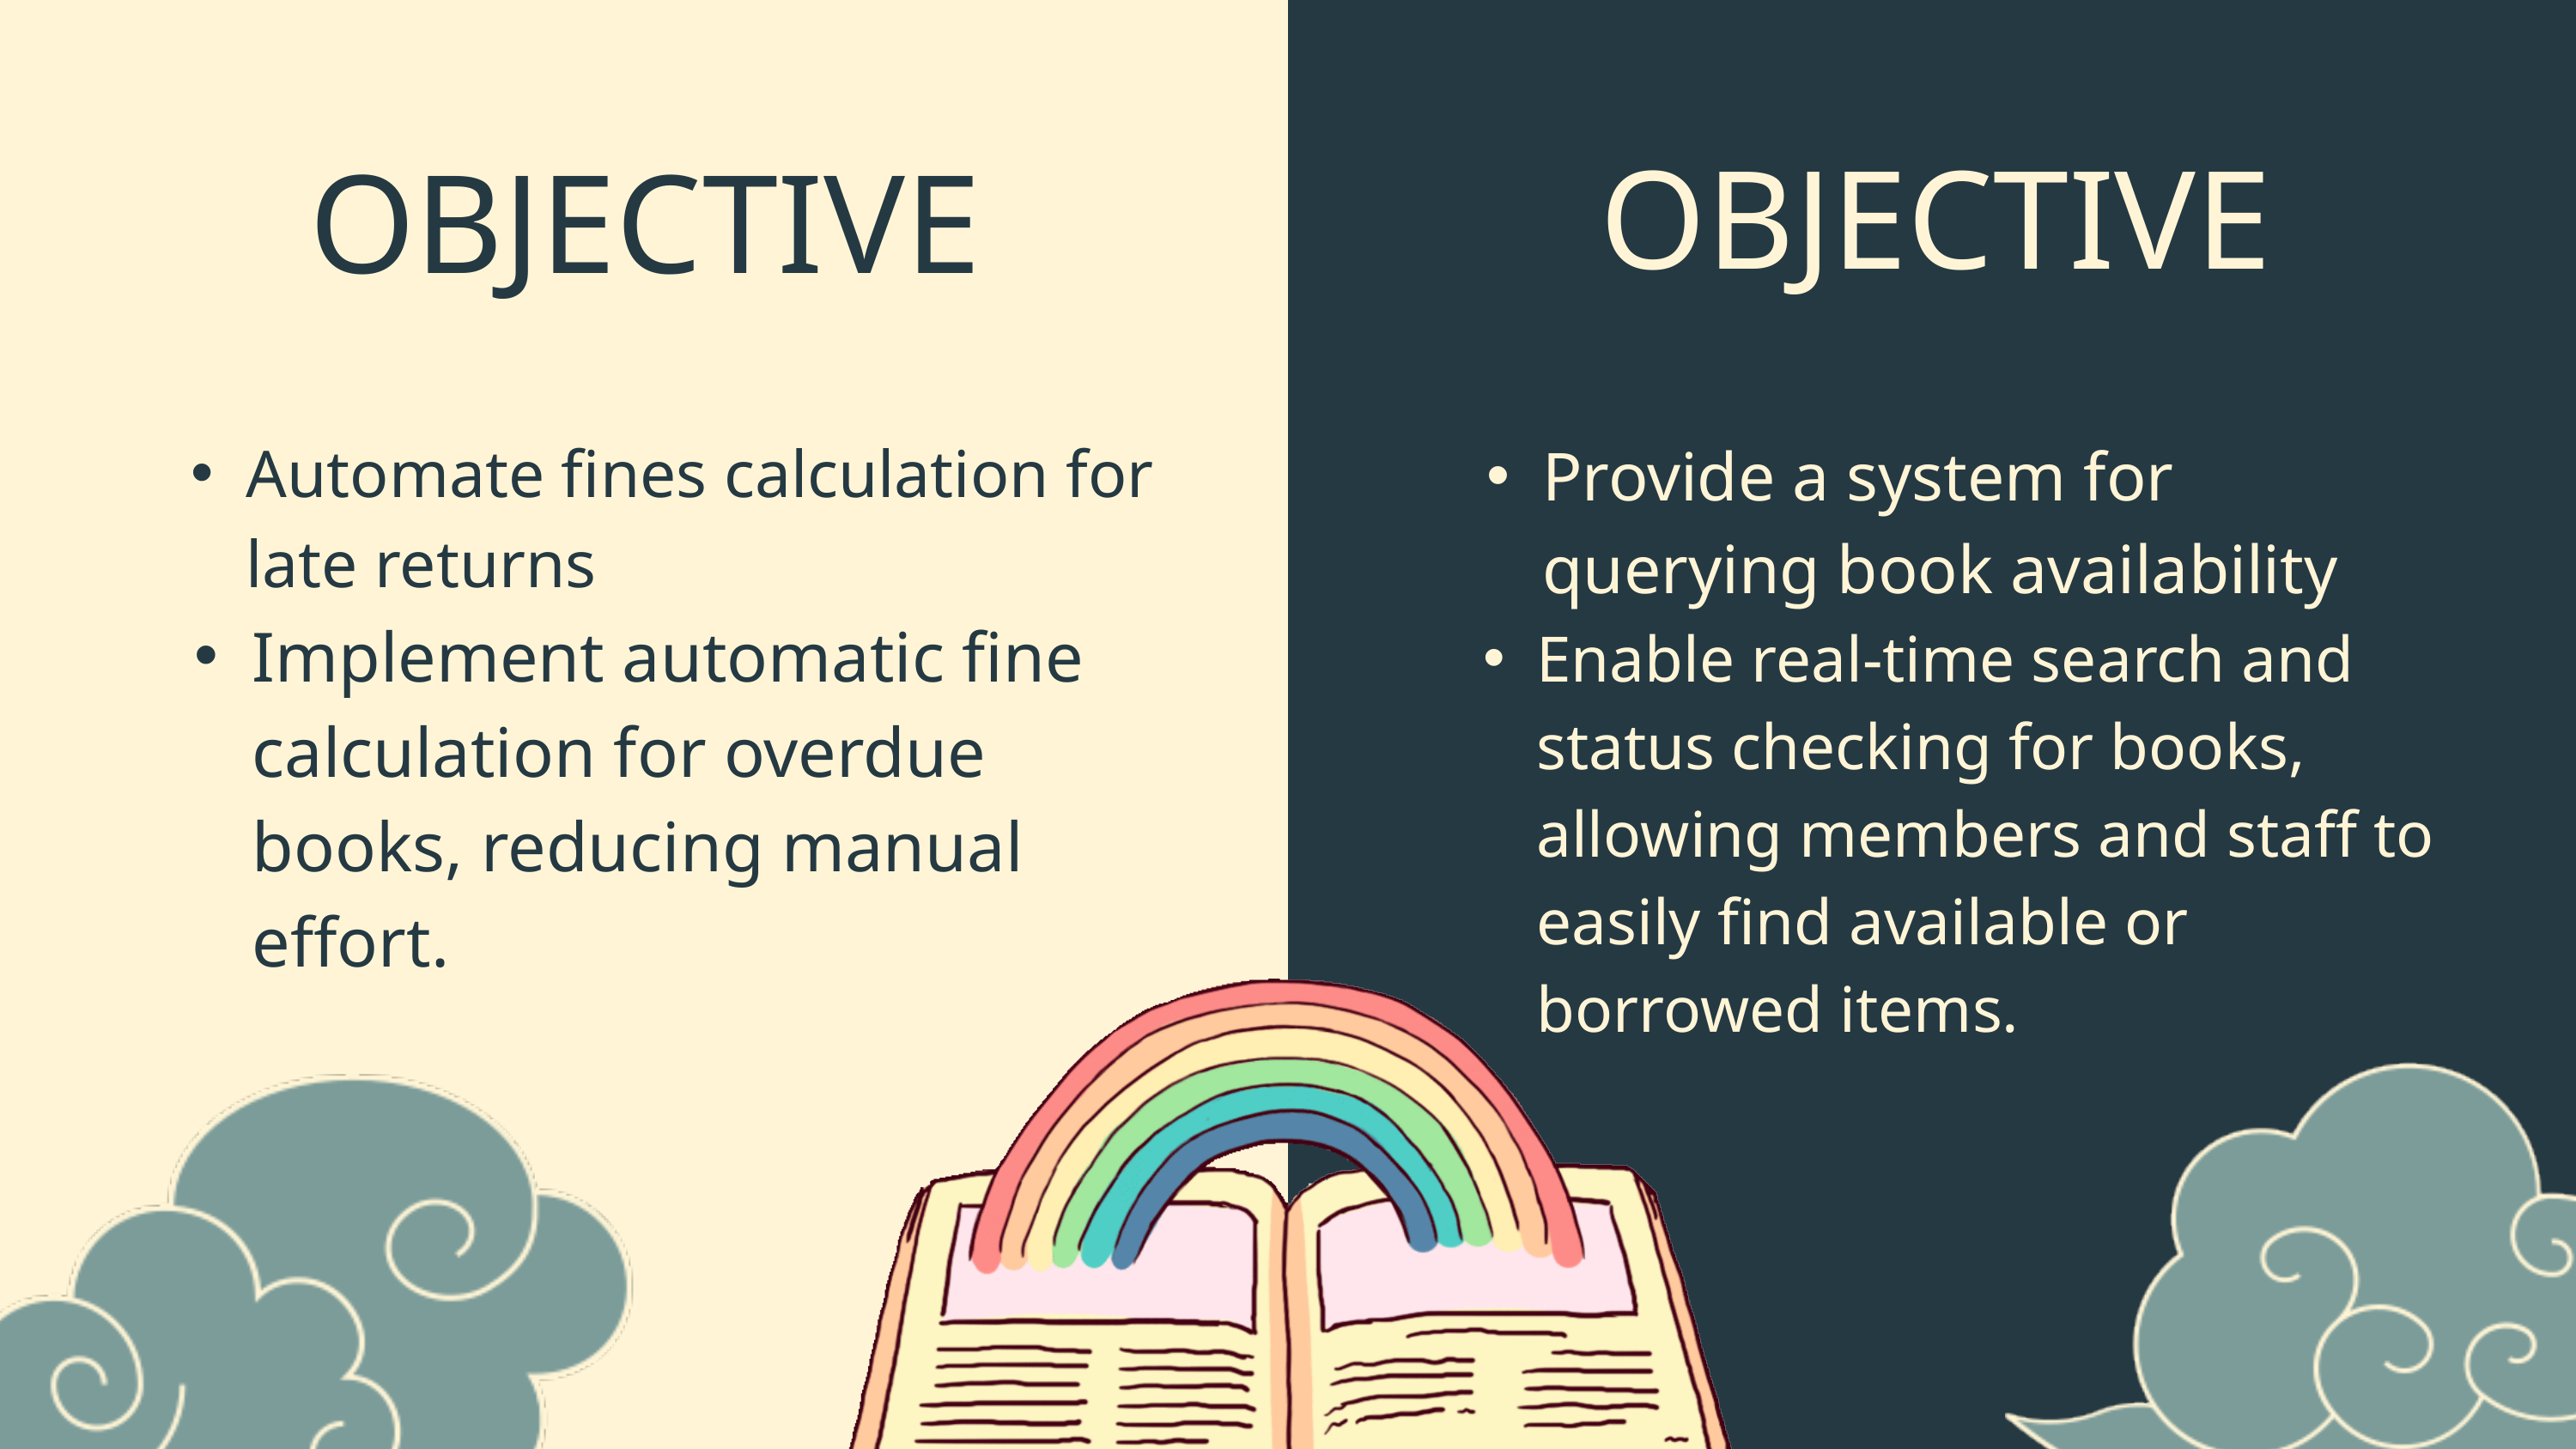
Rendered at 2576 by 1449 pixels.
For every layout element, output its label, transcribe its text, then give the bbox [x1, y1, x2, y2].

picture [831, 979, 1745, 1449]
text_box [1287, 0, 2576, 1449]
text_box [0, 1073, 641, 1449]
text_box Automate fines calculation for late returns Implement automatic fine calculation for overdue books, reducing manual effort. [136, 420, 1155, 981]
text_box OBJECTIVE [35, 185, 1255, 301]
